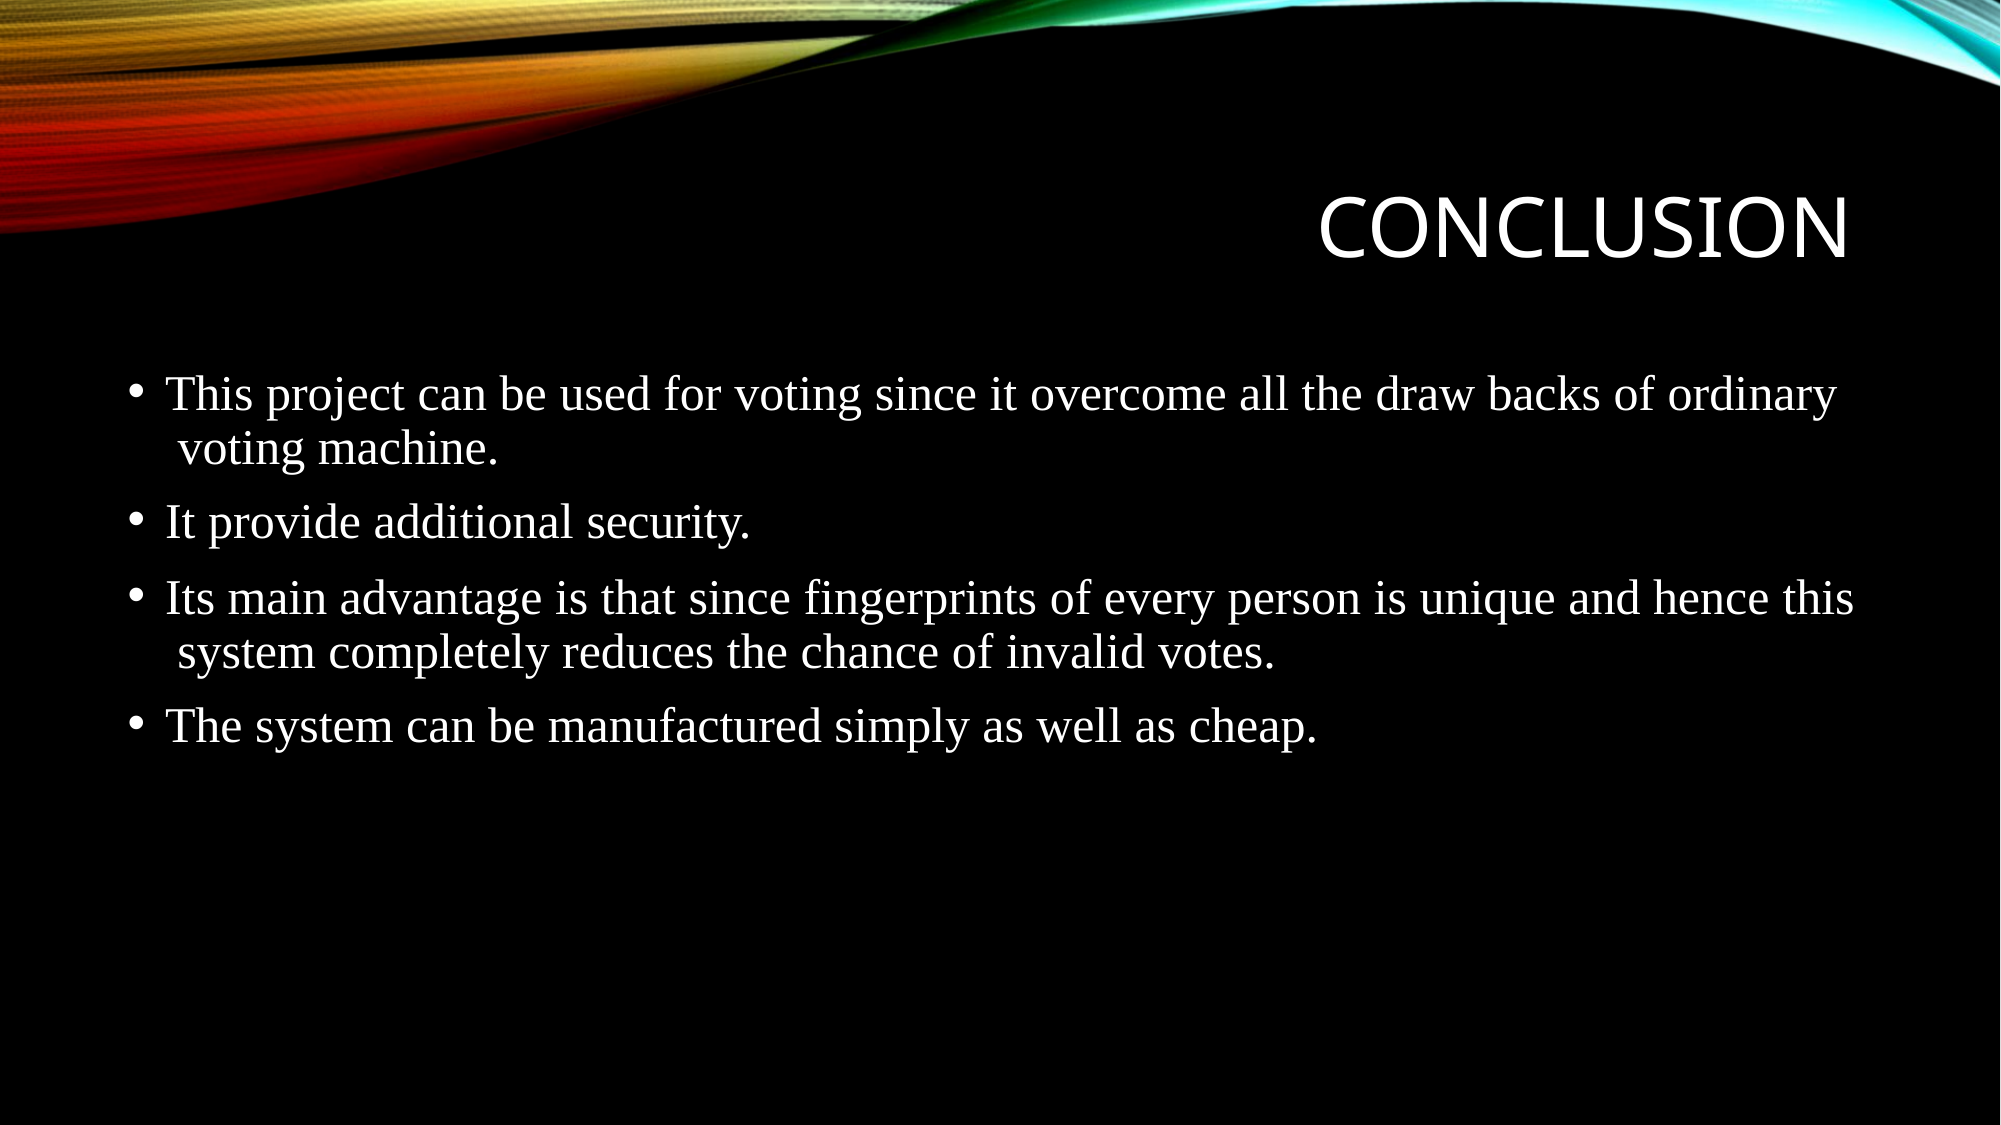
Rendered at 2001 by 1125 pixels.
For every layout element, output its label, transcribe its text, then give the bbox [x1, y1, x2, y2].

picture [0, 0, 2000, 237]
title CONCLUSION [1314, 172, 1875, 363]
text_box This project can be used for voting since it overcome all the draw backs of ordinary voting machine. It provide additional security. Its main advantage is that since fingerprints of every person is unique and hence this system completely reduces the chance of invalid votes. The system can be manufactured simply as well as cheap. [125, 357, 1857, 753]
